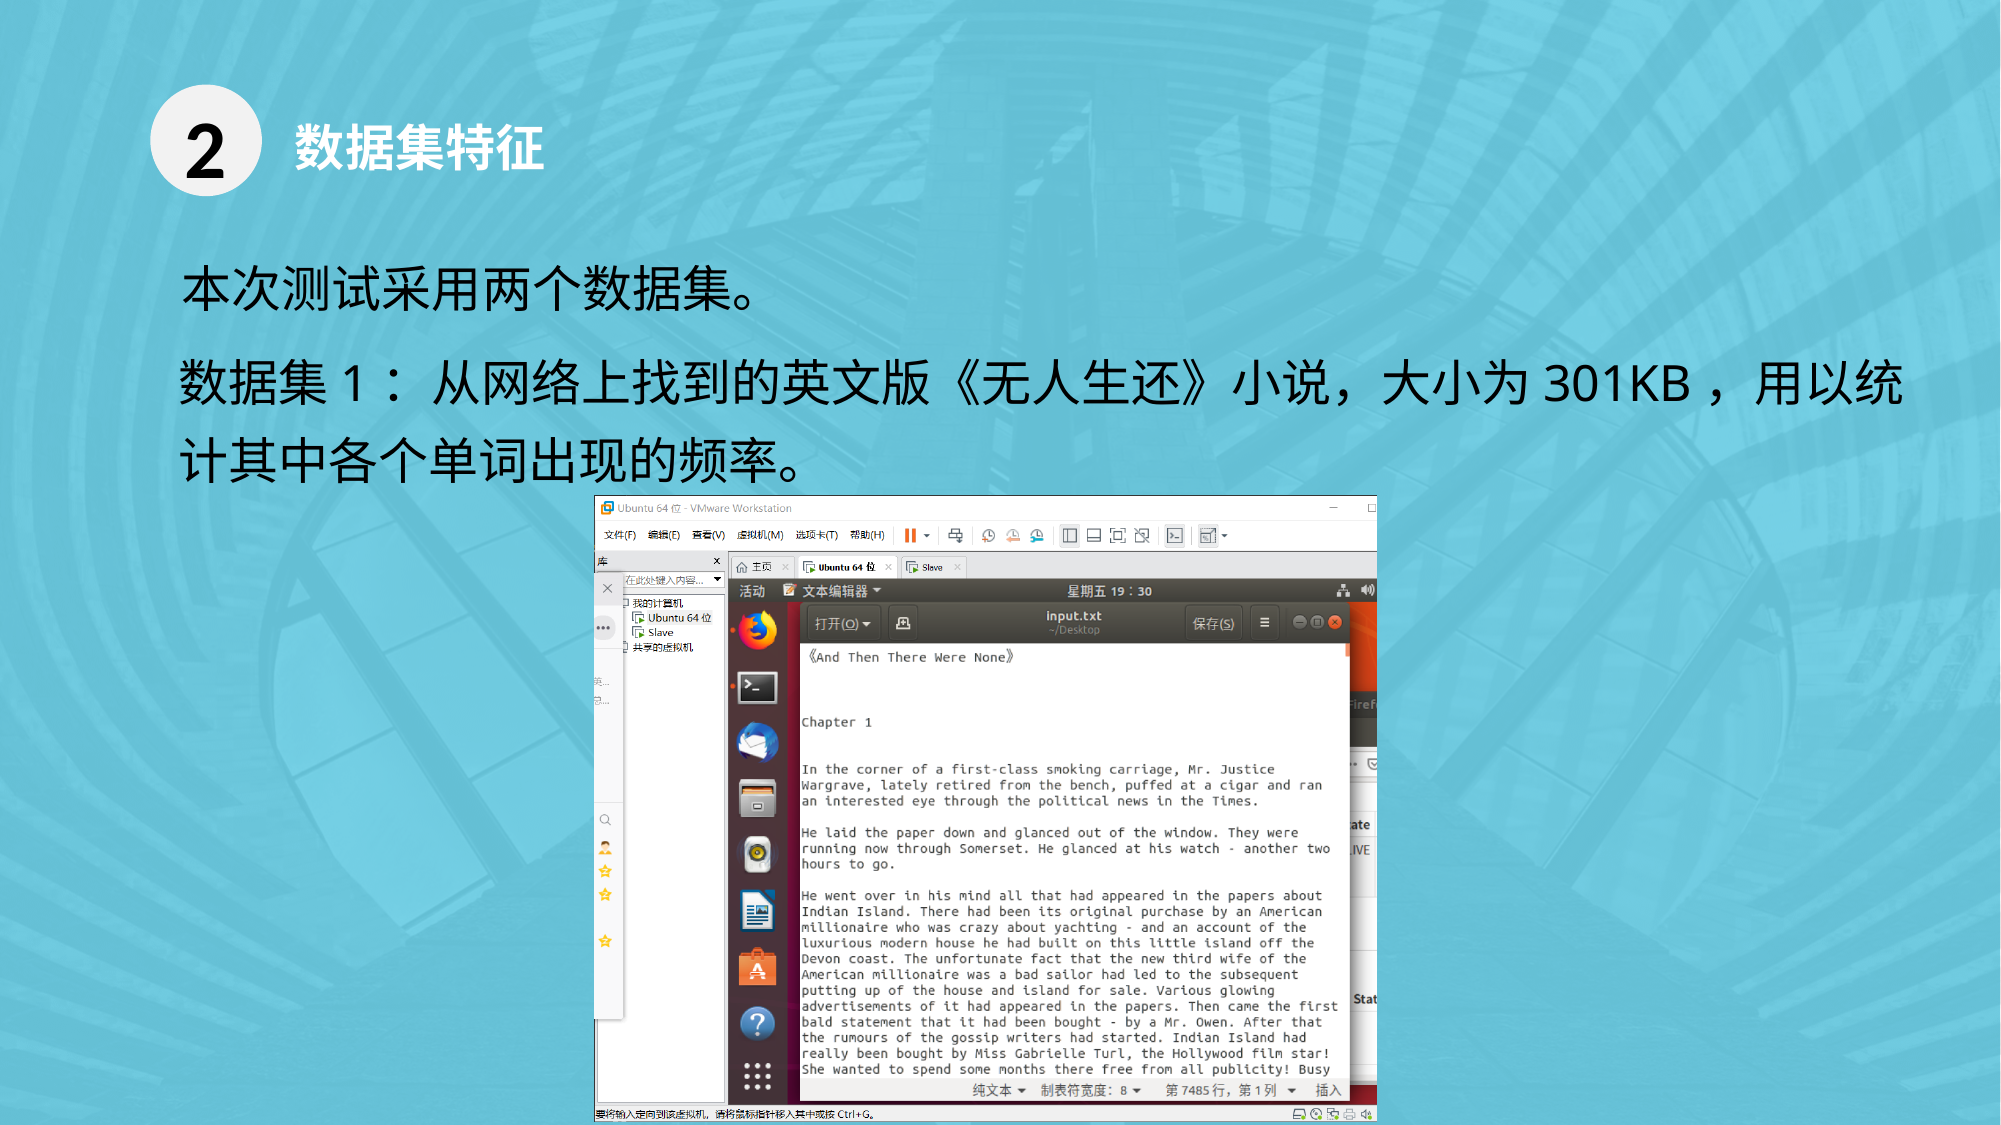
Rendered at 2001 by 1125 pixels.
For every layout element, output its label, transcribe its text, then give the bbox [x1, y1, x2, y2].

picture [594, 495, 1377, 1122]
text_box 本次测试采用两个数据集。 [167, 231, 797, 325]
list 数据集特征 [280, 96, 1026, 180]
list 2 [131, 68, 281, 197]
text_box 数据集1：从网络上找到的英文版《无人生还》小说，大小为301KB，用以统计其中各个单词出现的频率。 [164, 325, 1946, 497]
